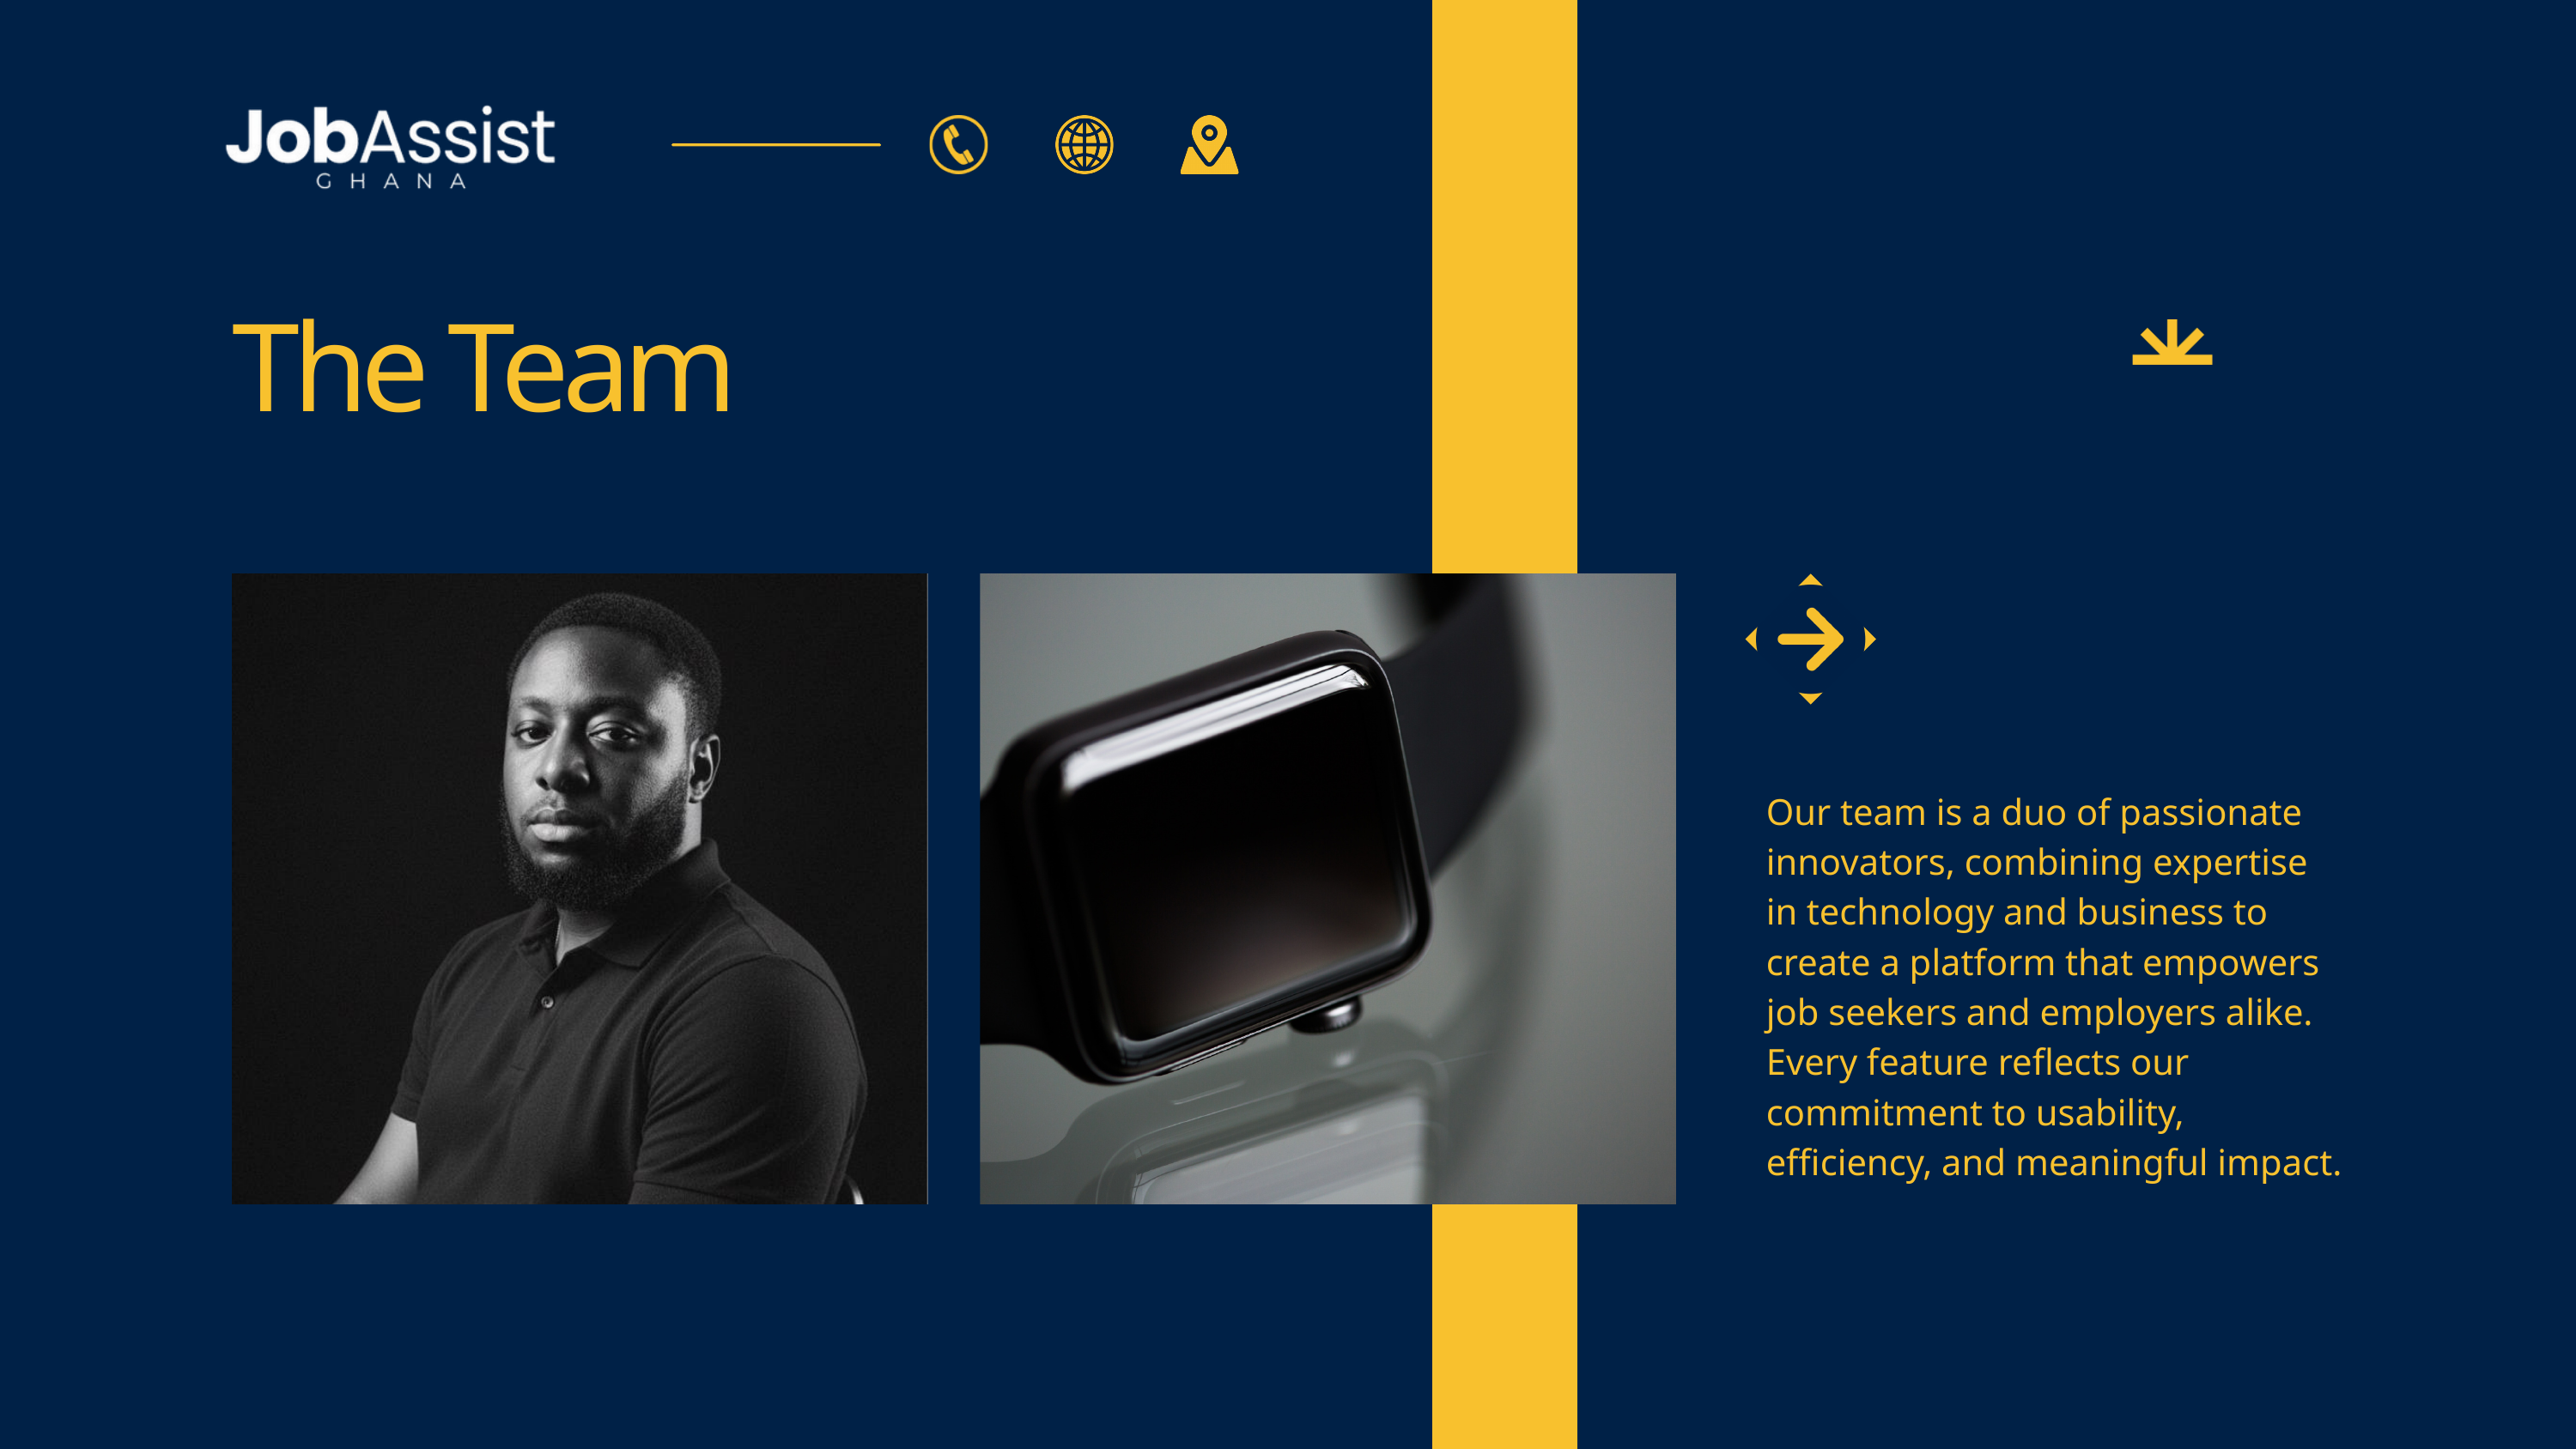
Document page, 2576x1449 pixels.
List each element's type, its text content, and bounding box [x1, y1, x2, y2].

text_box [1745, 573, 1876, 705]
text_box [1180, 115, 1239, 174]
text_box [1431, 0, 1578, 572]
text_box [1055, 115, 1114, 174]
text_box [2132, 319, 2213, 365]
text_box The Team [232, 314, 1025, 436]
text_box [929, 115, 988, 174]
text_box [980, 573, 1677, 1204]
text_box Our team is a duo of passionate innovators, combining expertise in technology and business to create a platform that empowers job seekers and employers alike. Every feature reflects our commitment to usability, efficiency, and meaningful impact. [1765, 782, 2344, 1183]
text_box [213, 94, 579, 201]
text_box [1431, 1211, 1578, 1449]
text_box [231, 573, 928, 1204]
